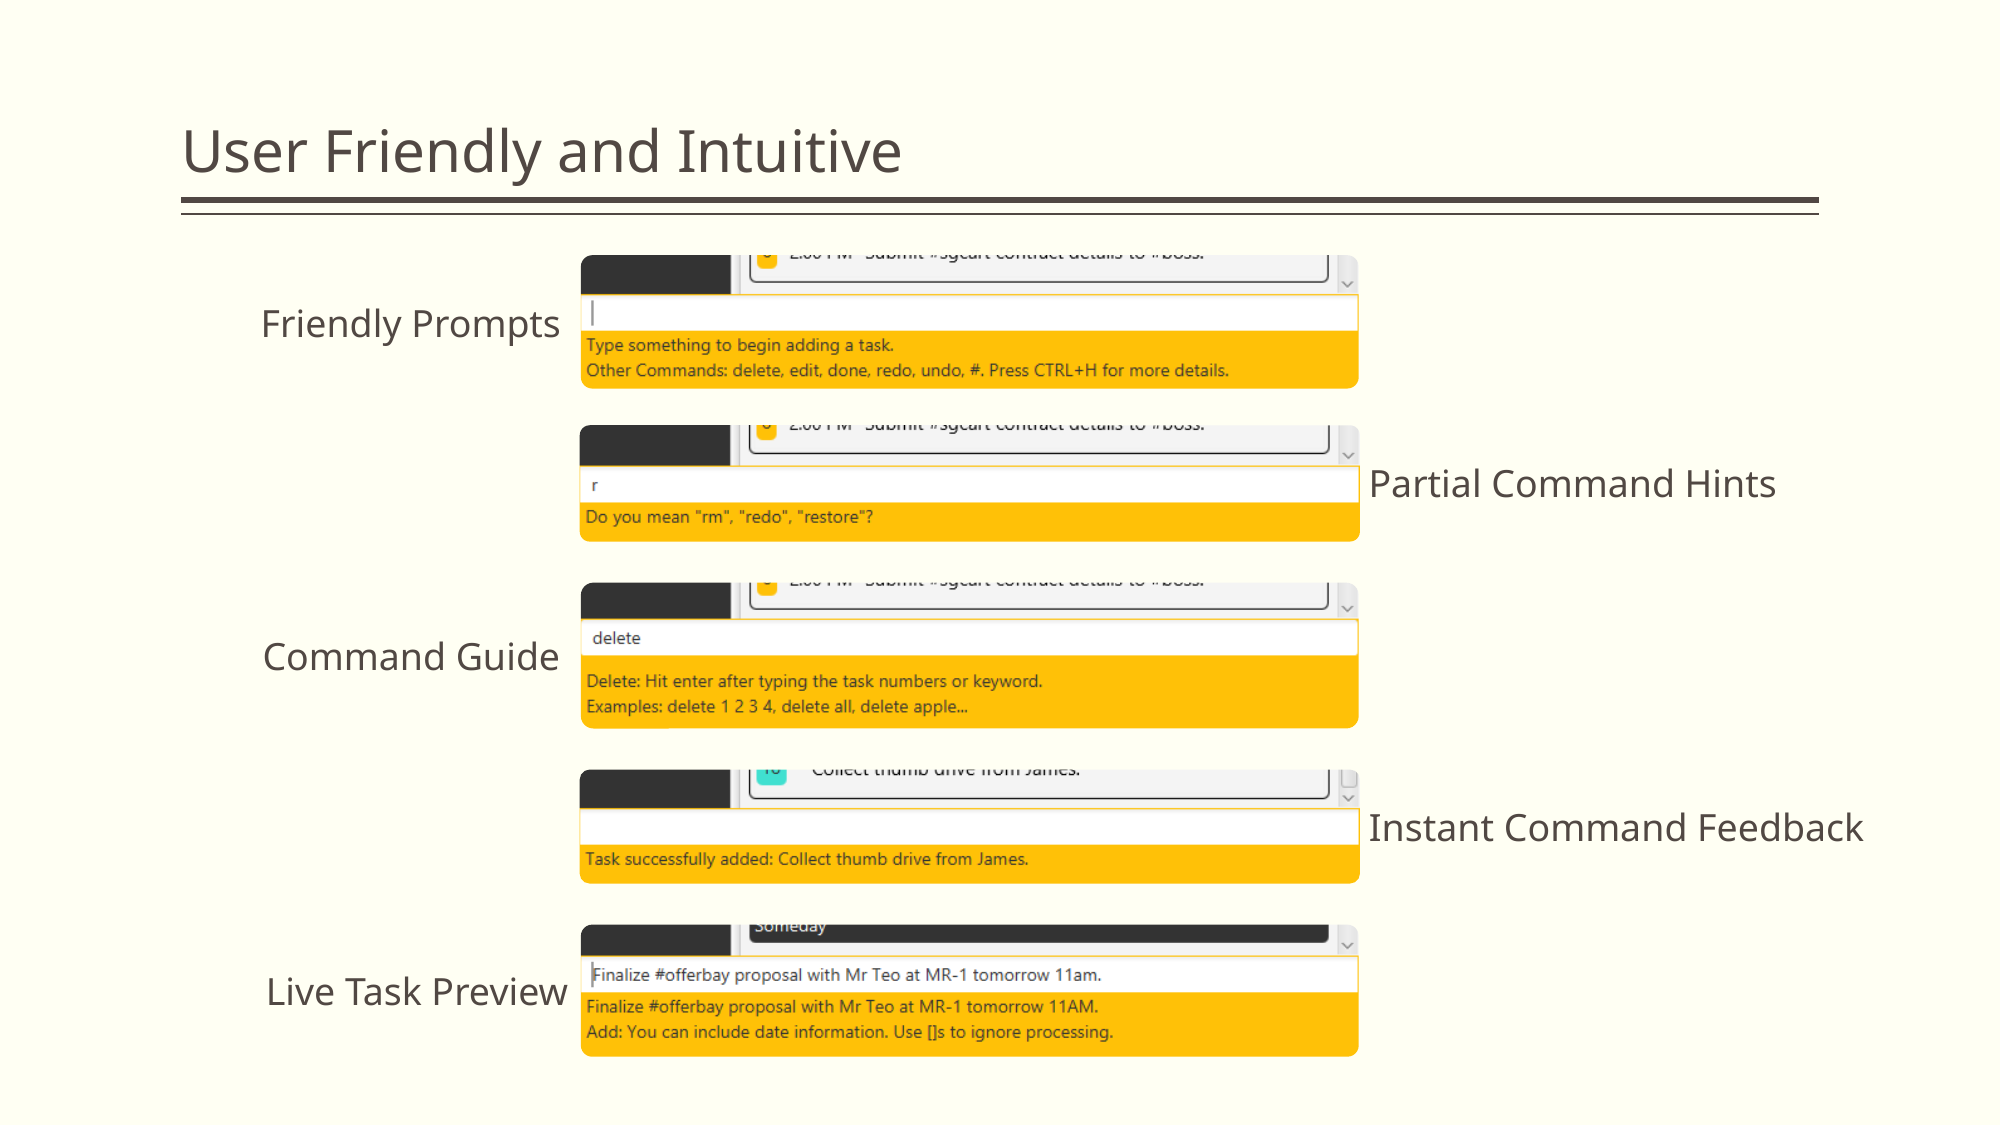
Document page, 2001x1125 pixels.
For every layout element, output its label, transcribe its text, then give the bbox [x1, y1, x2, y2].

text_box Instant Command Feedback [1365, 796, 1880, 856]
picture [580, 255, 1359, 389]
picture [579, 425, 1360, 542]
text_box Command Guide [247, 625, 574, 685]
title User Friendly and Intuitive [181, 12, 1819, 193]
text_box Live Task Preview [251, 960, 574, 1021]
text_box Friendly Prompts [245, 292, 574, 353]
picture [579, 769, 1360, 884]
text_box Partial Command Hints [1365, 453, 1792, 513]
picture [580, 924, 1359, 1057]
picture [580, 582, 1359, 729]
